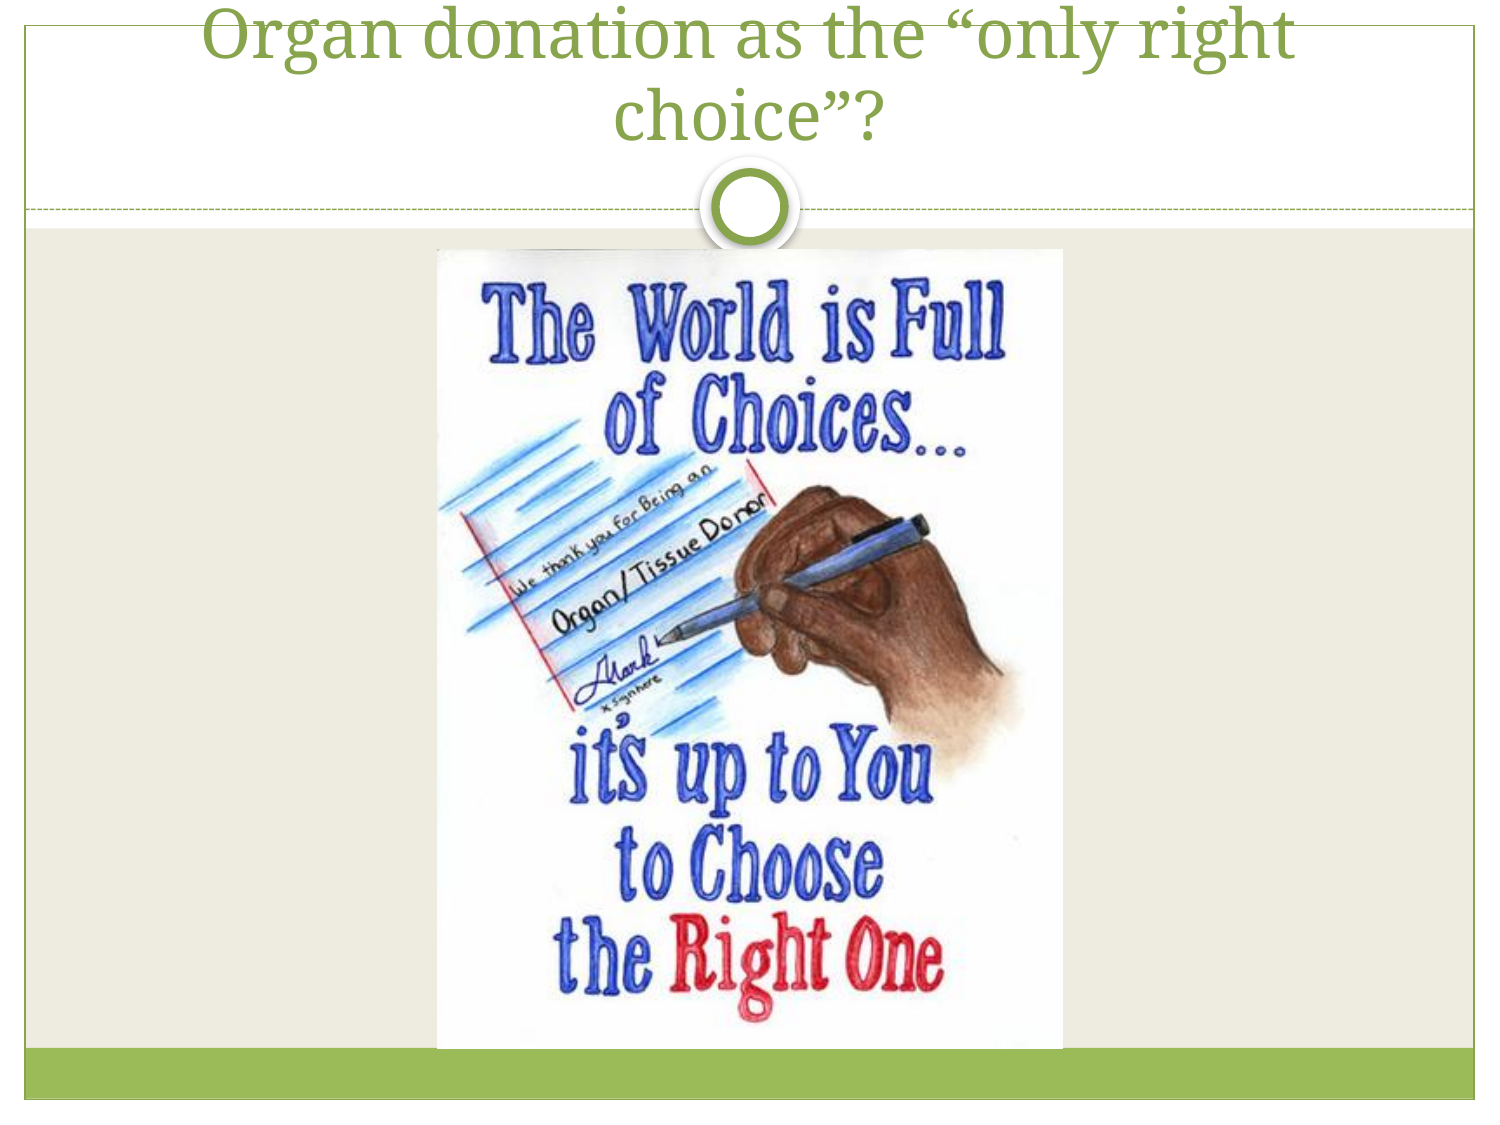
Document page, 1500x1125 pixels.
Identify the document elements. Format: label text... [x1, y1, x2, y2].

title Organ donation as the “only right choice”? [49, 37, 1450, 162]
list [437, 249, 1063, 1049]
